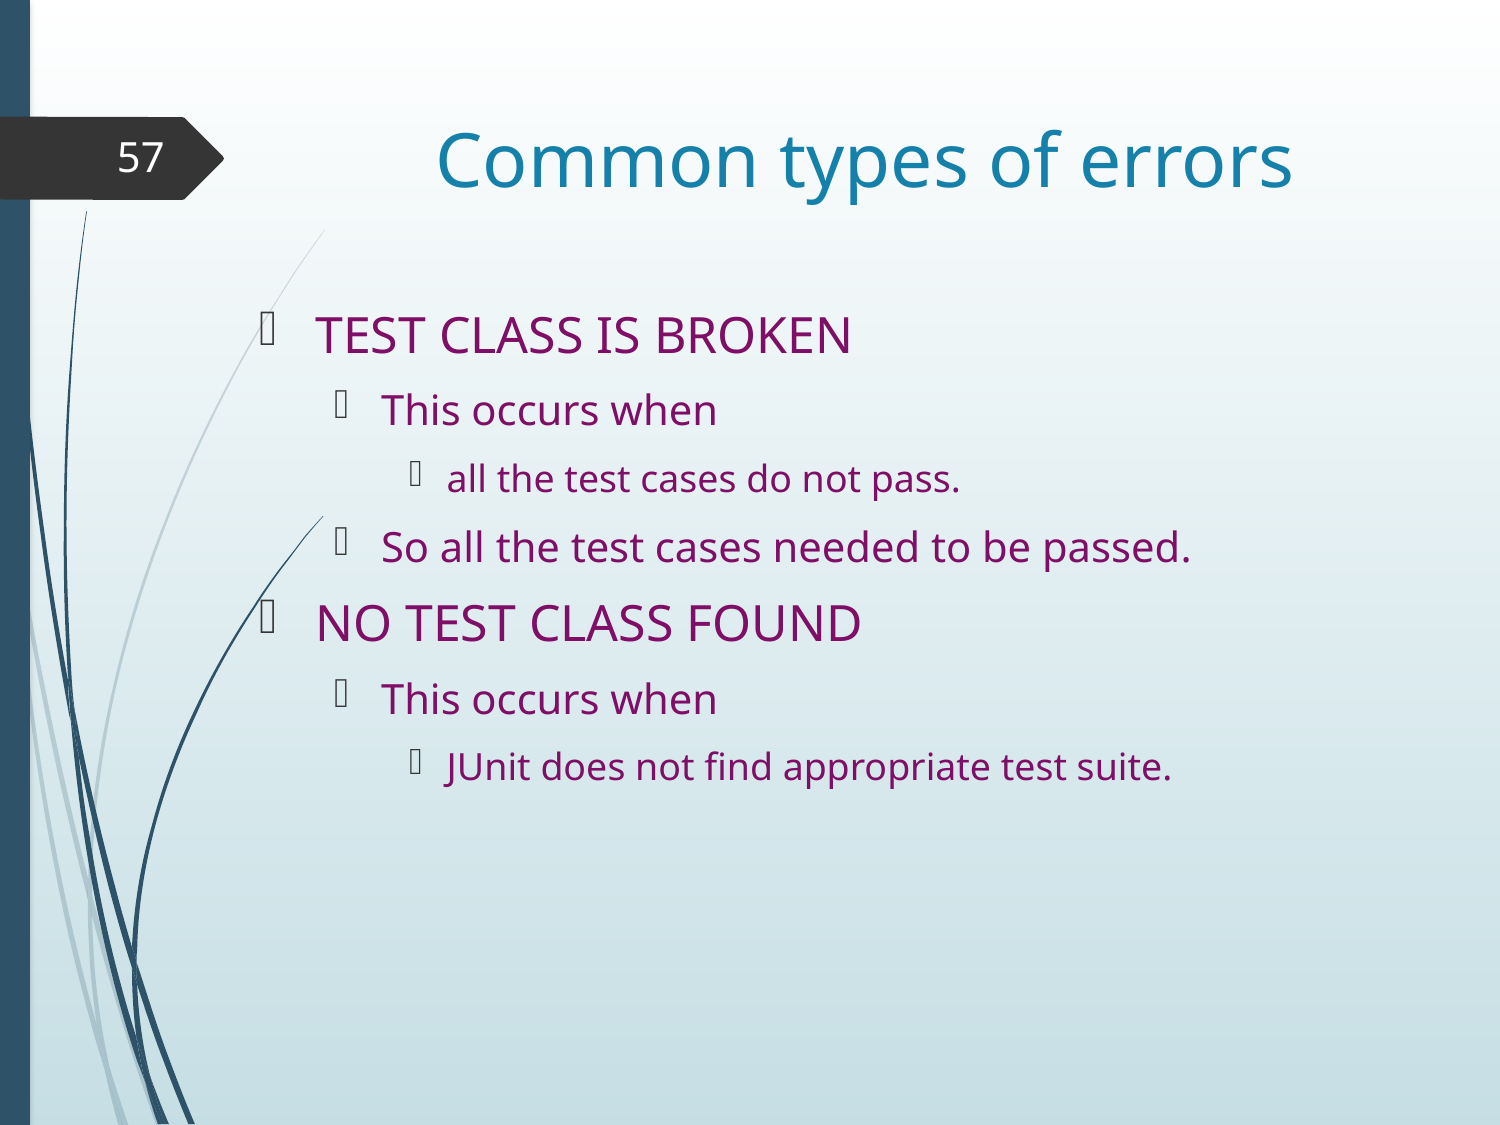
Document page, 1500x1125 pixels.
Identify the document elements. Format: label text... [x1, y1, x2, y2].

list TEST CLASS IS BROKEN This occurs when all the test cases do not pass. So all the test cases needed to be passed. NO TEST CLASS FOUND This occurs when JUnit does not find appropriate test suite. [244, 295, 1487, 1028]
title Common types of errors [230, 105, 1500, 214]
slide_number 57 [83, 129, 180, 190]
